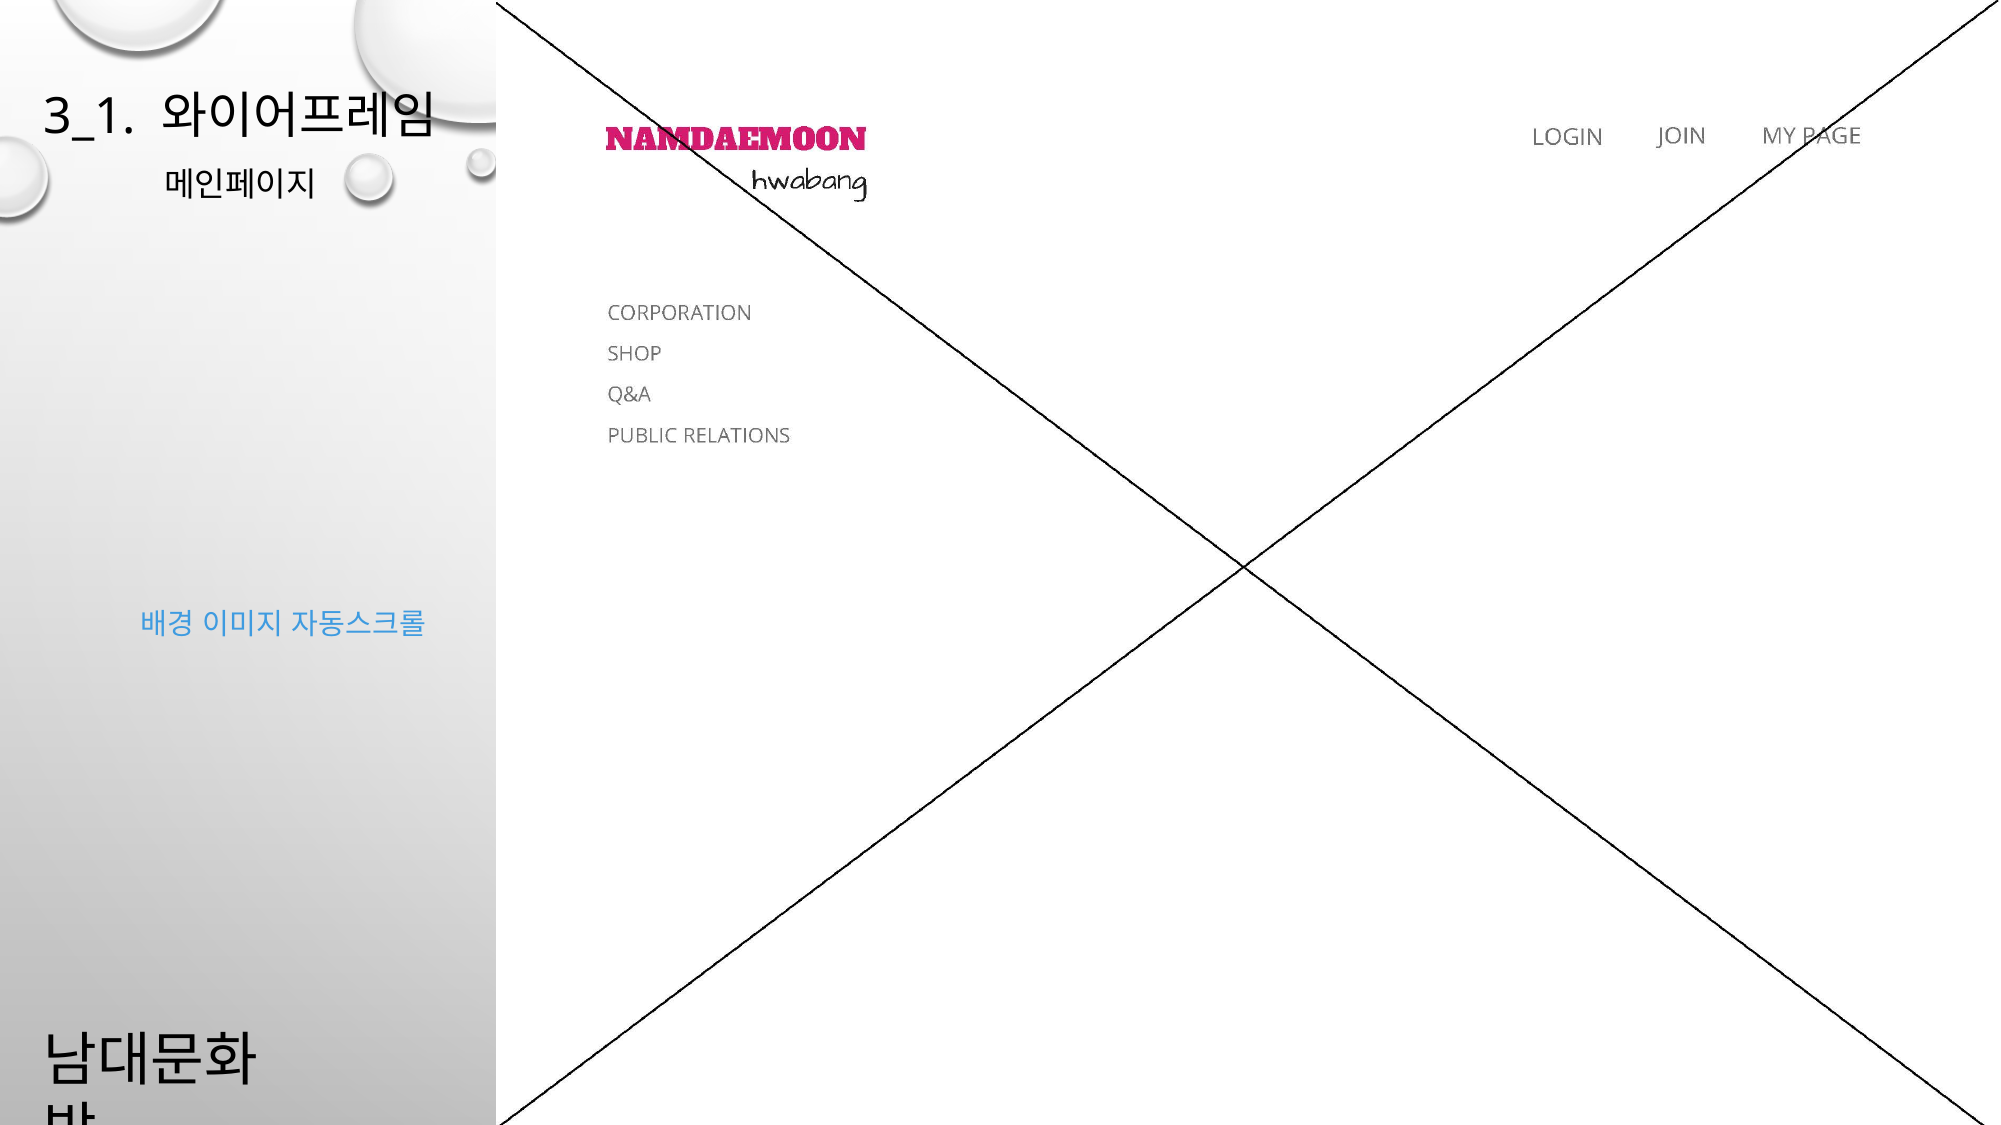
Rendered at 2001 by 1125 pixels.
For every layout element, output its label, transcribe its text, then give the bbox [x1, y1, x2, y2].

text_box 배경 이미지 자동스크롤 [125, 597, 442, 648]
text_box 남대문화방 [29, 1015, 302, 1125]
text_box 메인페이지 [149, 155, 332, 211]
picture [0, 0, 2000, 1125]
text_box 3_1. 와이어프레임 [29, 75, 453, 151]
